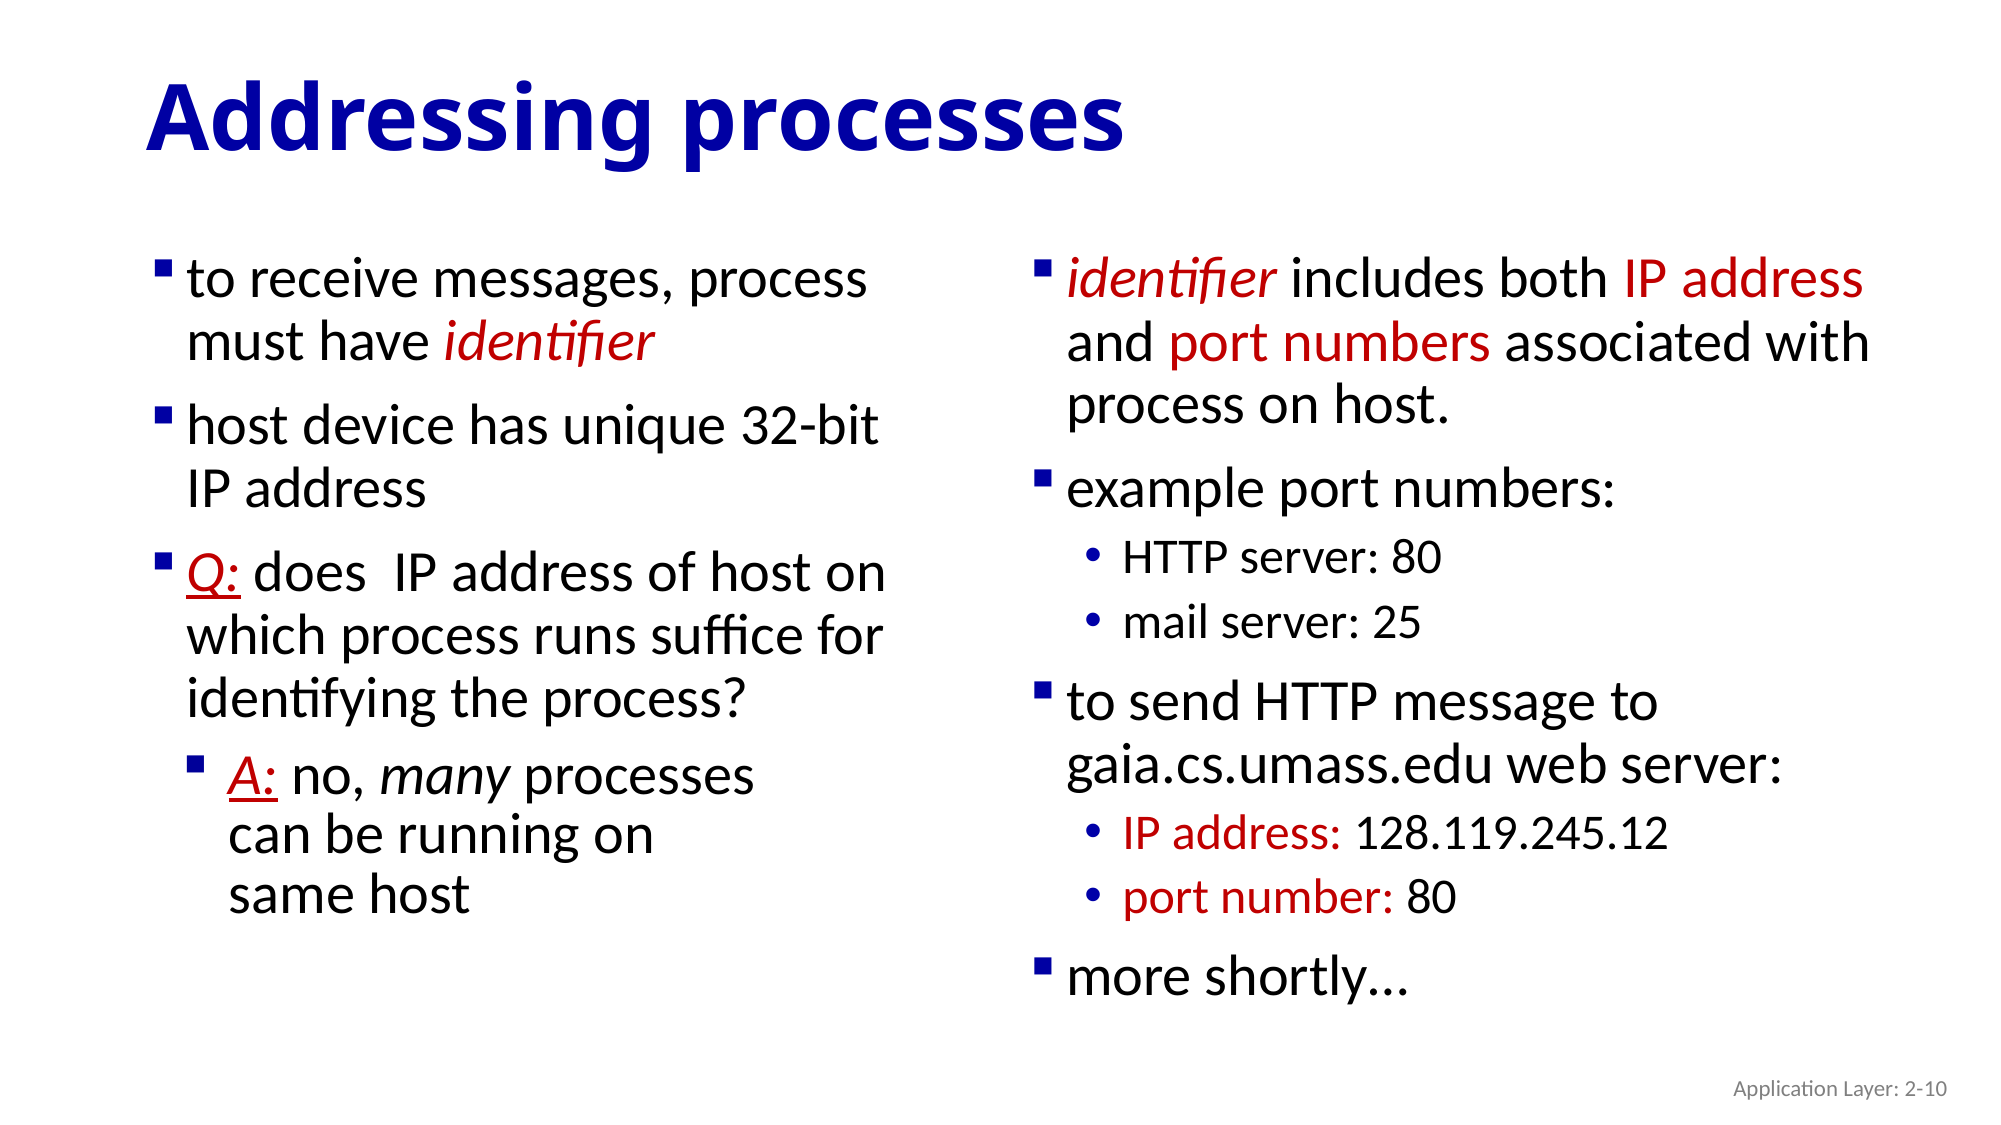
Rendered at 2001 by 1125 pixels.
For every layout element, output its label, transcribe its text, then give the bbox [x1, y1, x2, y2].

title Addressing processes [131, 47, 1856, 195]
text_box A: no, many processes can be running on same host [92, 739, 800, 915]
slide_number Application Layer: 2-10 [1512, 1056, 1963, 1117]
text_box identifier includes both IP address and port numbers associated with process on host. example port numbers: HTTP server: 80 mail server: 25 to send HTTP message to gaia.cs.umass.edu web server: IP address: 128.119.245.12 port number: 80 more shortly… [993, 240, 1908, 1097]
text_box to receive messages, process must have identifier host device has unique 32-bit IP address Q: does IP address of host on which process runs suffice for identifying the process? [113, 240, 929, 1003]
